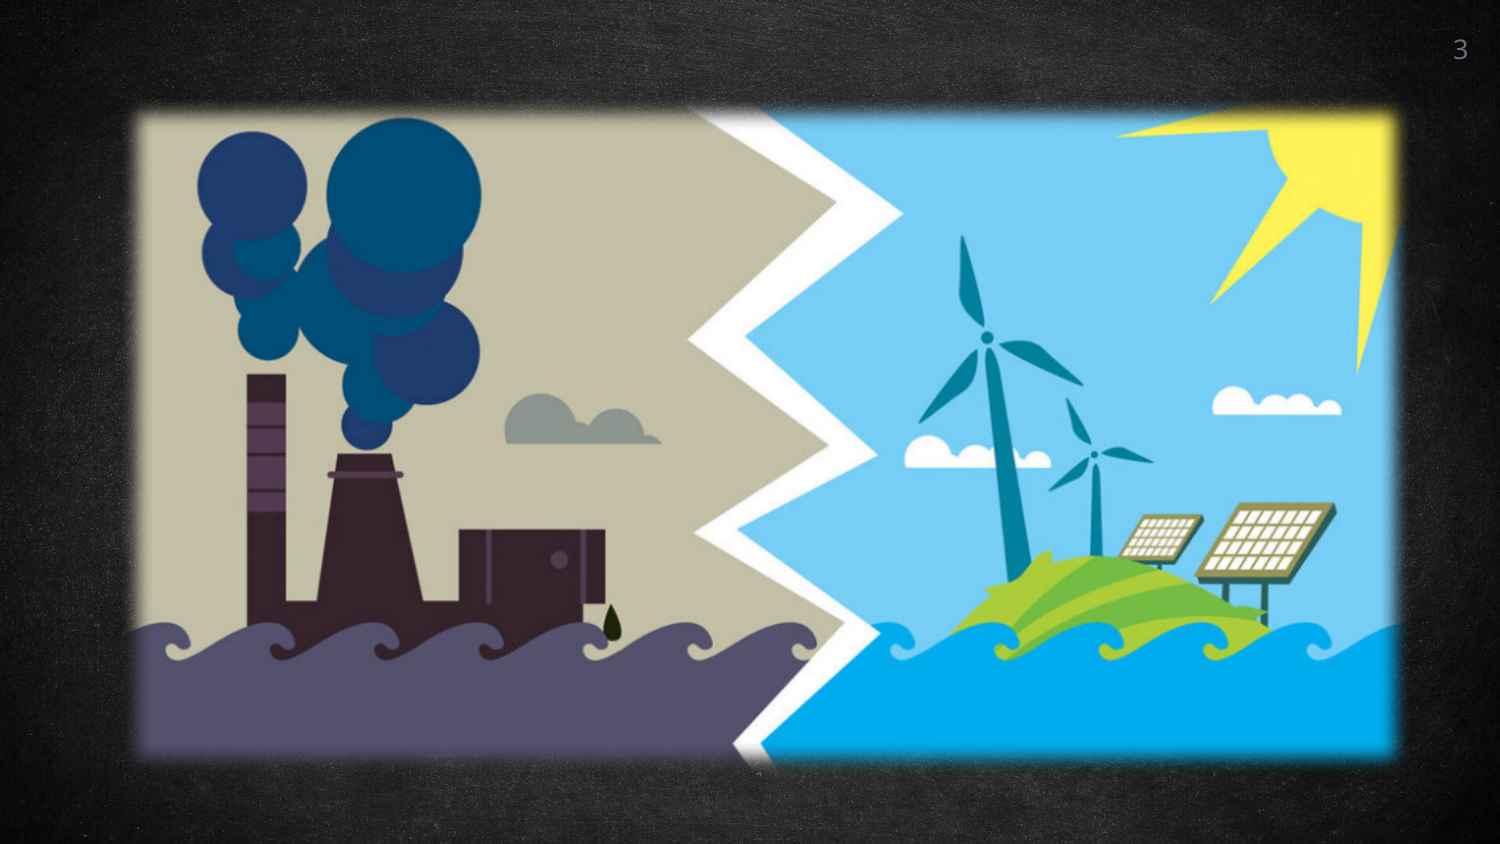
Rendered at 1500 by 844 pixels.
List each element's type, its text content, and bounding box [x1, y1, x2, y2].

slide_number 3 [1378, 32, 1469, 98]
picture [0, 0, 1500, 844]
